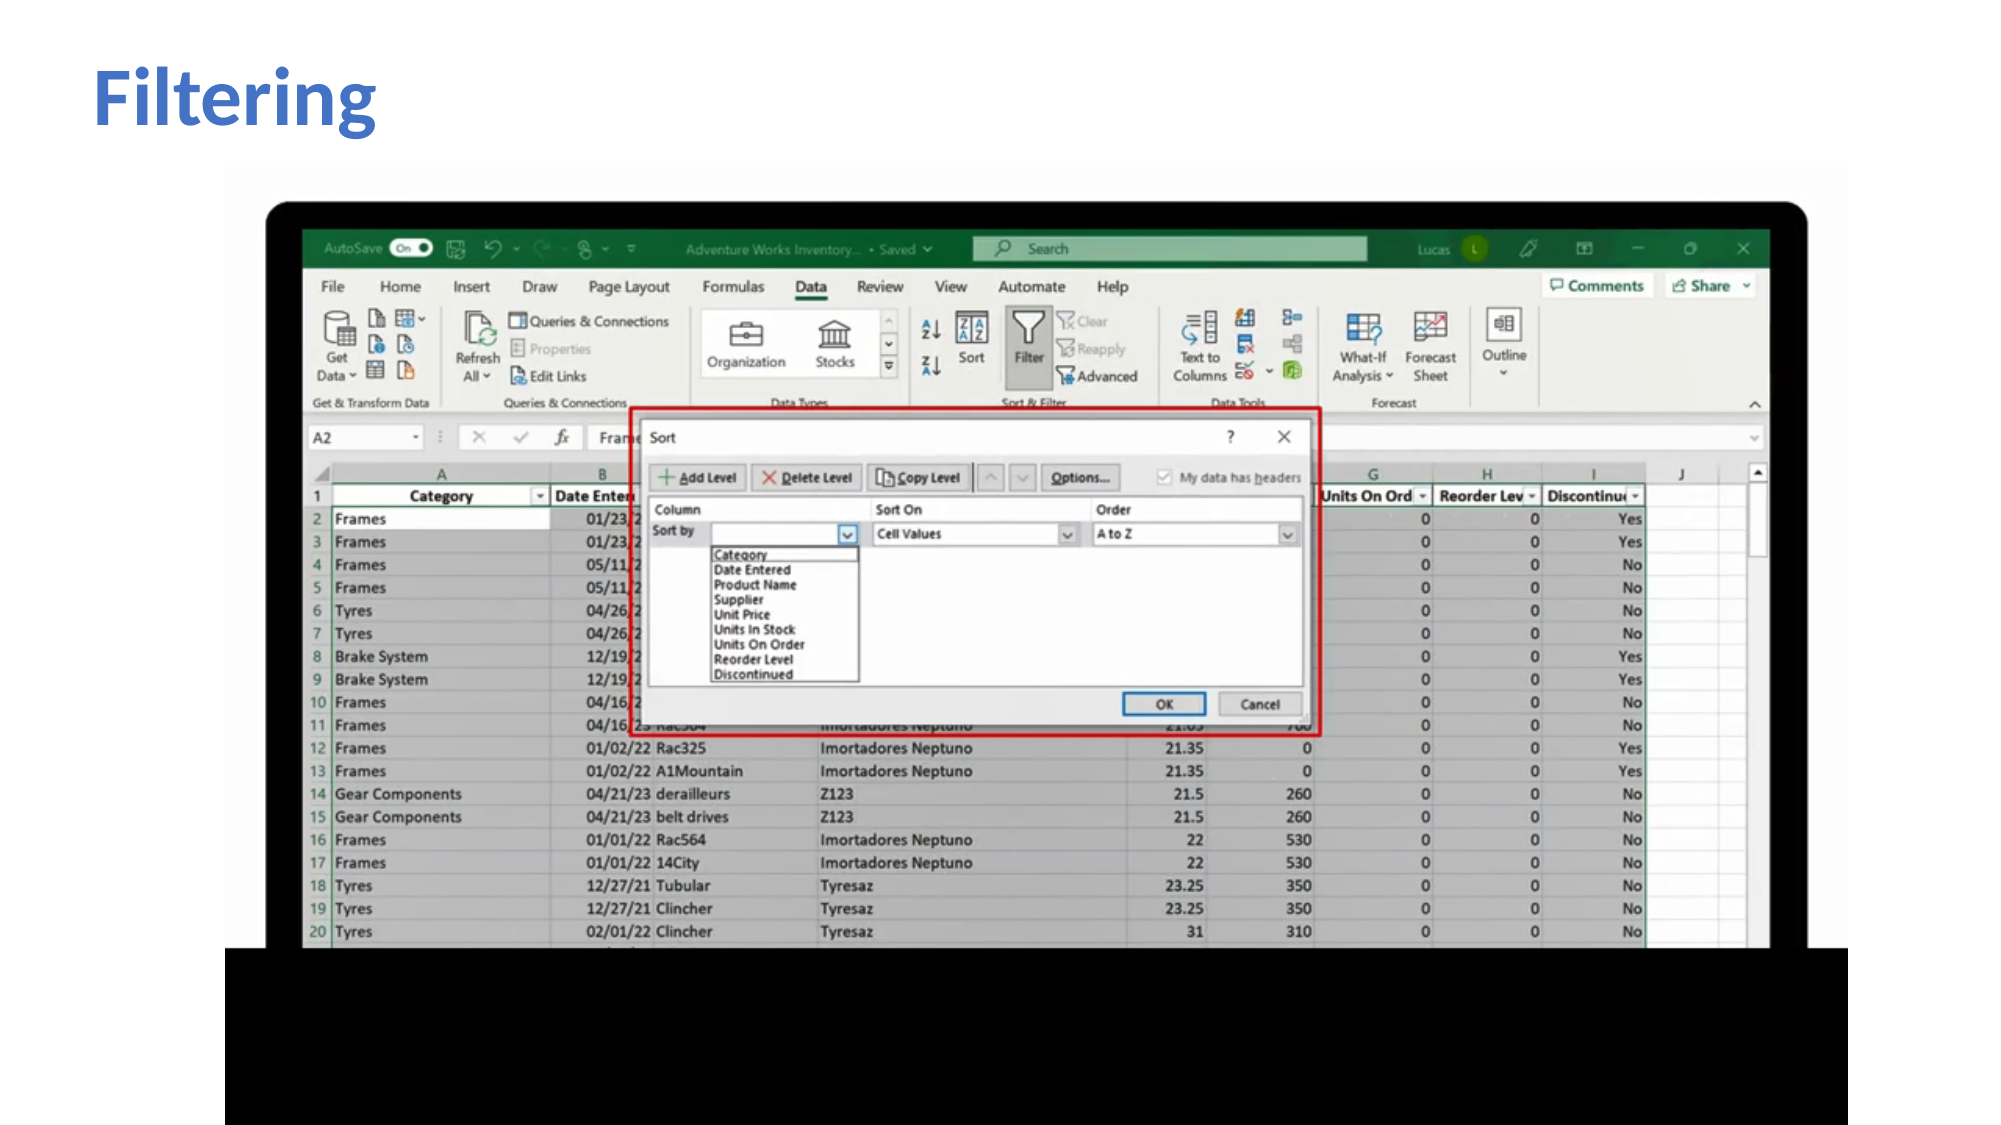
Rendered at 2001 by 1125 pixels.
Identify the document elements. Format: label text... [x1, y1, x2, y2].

picture [225, 167, 1848, 1125]
text_box Filtering [78, 34, 411, 150]
